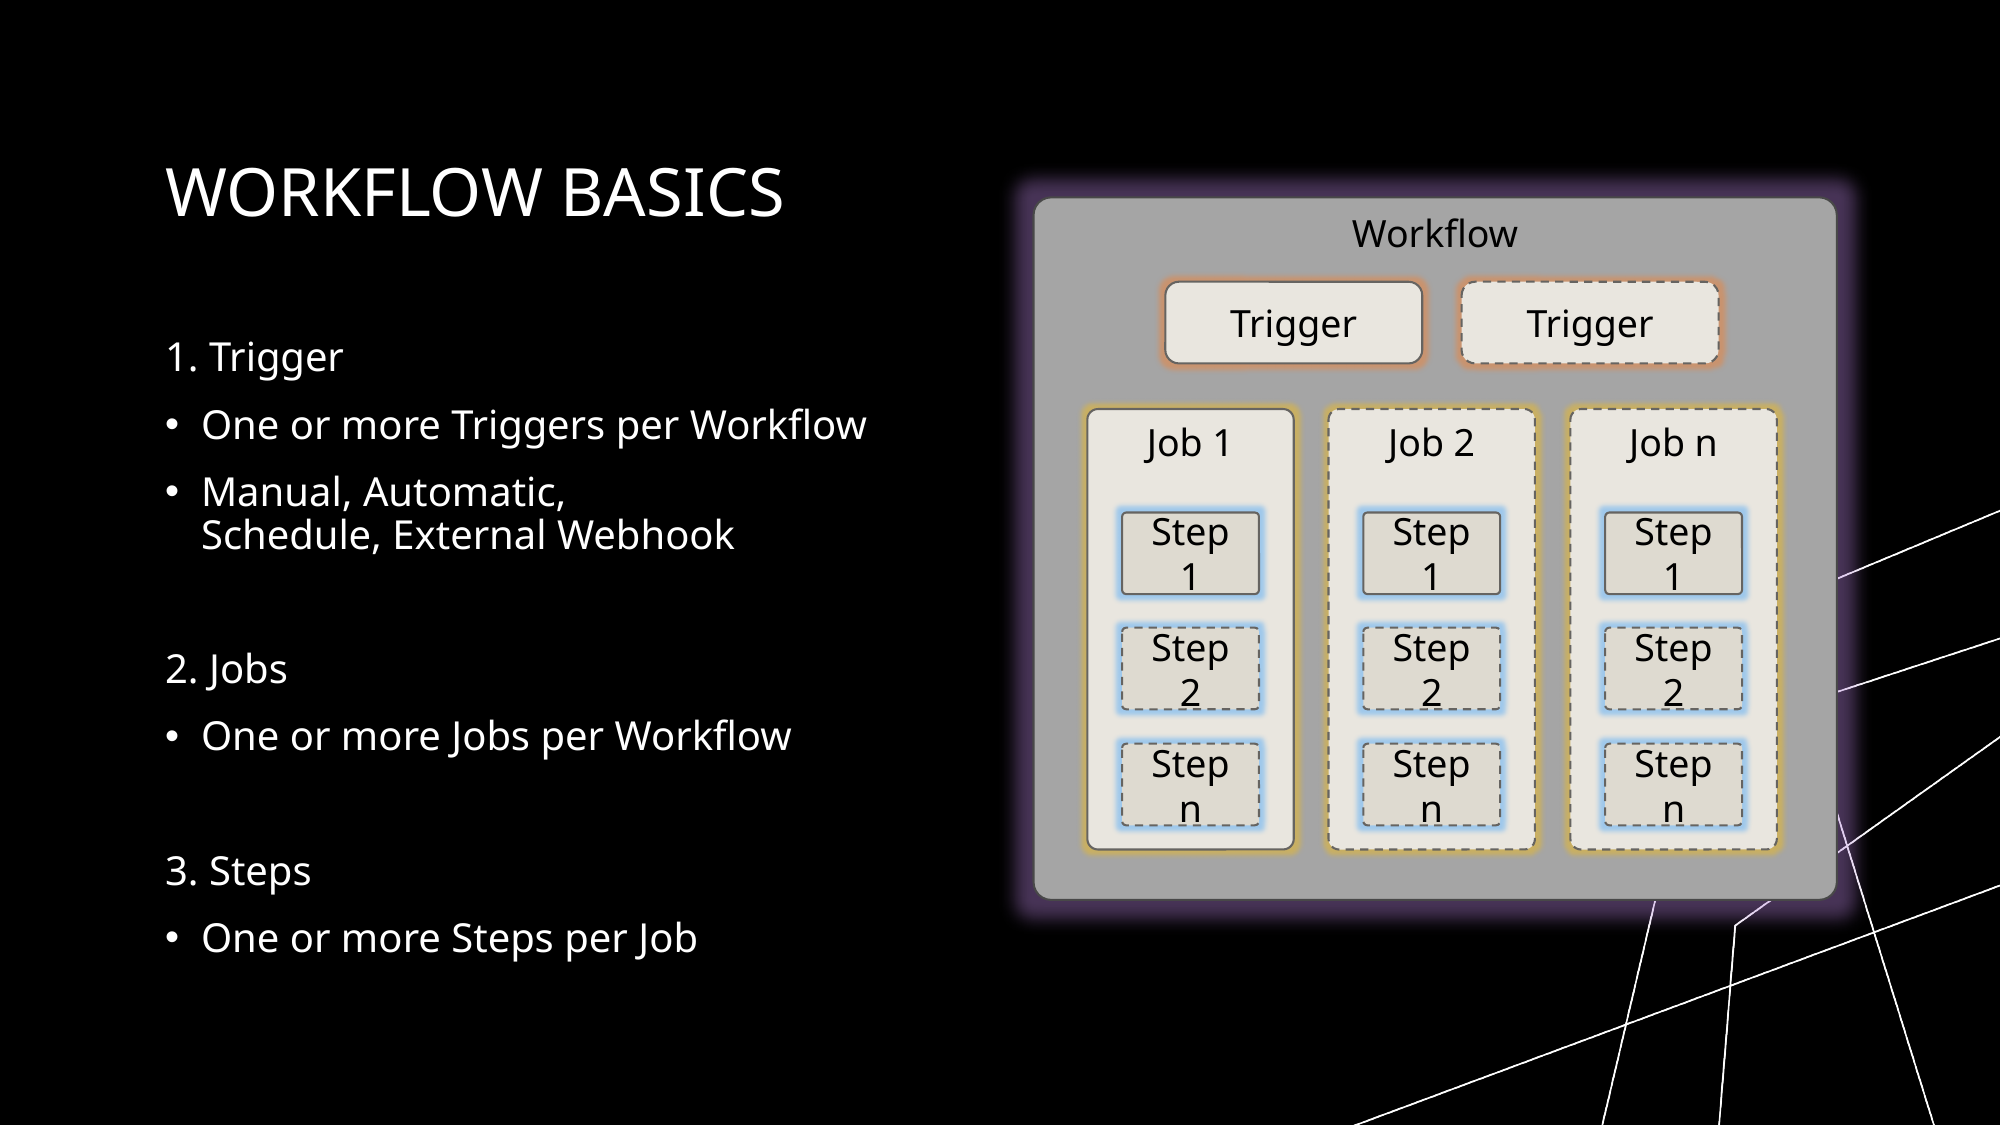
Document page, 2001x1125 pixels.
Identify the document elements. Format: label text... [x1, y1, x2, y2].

text_box Job 1 [1086, 407, 1295, 851]
title Workflow Basics [150, 59, 1344, 330]
picture [1281, 0, 2000, 1125]
text_box Job 2 [1327, 407, 1536, 851]
text_box Step 2 [1362, 626, 1502, 711]
text_box Step n [1604, 742, 1744, 827]
text_box Trigger [1164, 280, 1424, 365]
text_box Step 1 [1362, 511, 1502, 596]
text_box Step n [1121, 742, 1261, 827]
text_box Step 2 [1121, 626, 1261, 711]
list 1. Trigger One or more Triggers per Workflow Manual, Automatic, Schedule, External Webhook 2. Jobs One or more Jobs per Workflow 3. Steps One or more Steps per Job [150, 329, 885, 1012]
text_box Workflow [1032, 196, 1838, 901]
text_box Step 1 [1121, 511, 1261, 596]
text_box Step 2 [1604, 626, 1744, 711]
text_box Step n [1362, 742, 1502, 827]
text_box Step 1 [1604, 511, 1744, 596]
text_box Job n [1569, 407, 1778, 851]
text_box Trigger [1460, 280, 1720, 365]
